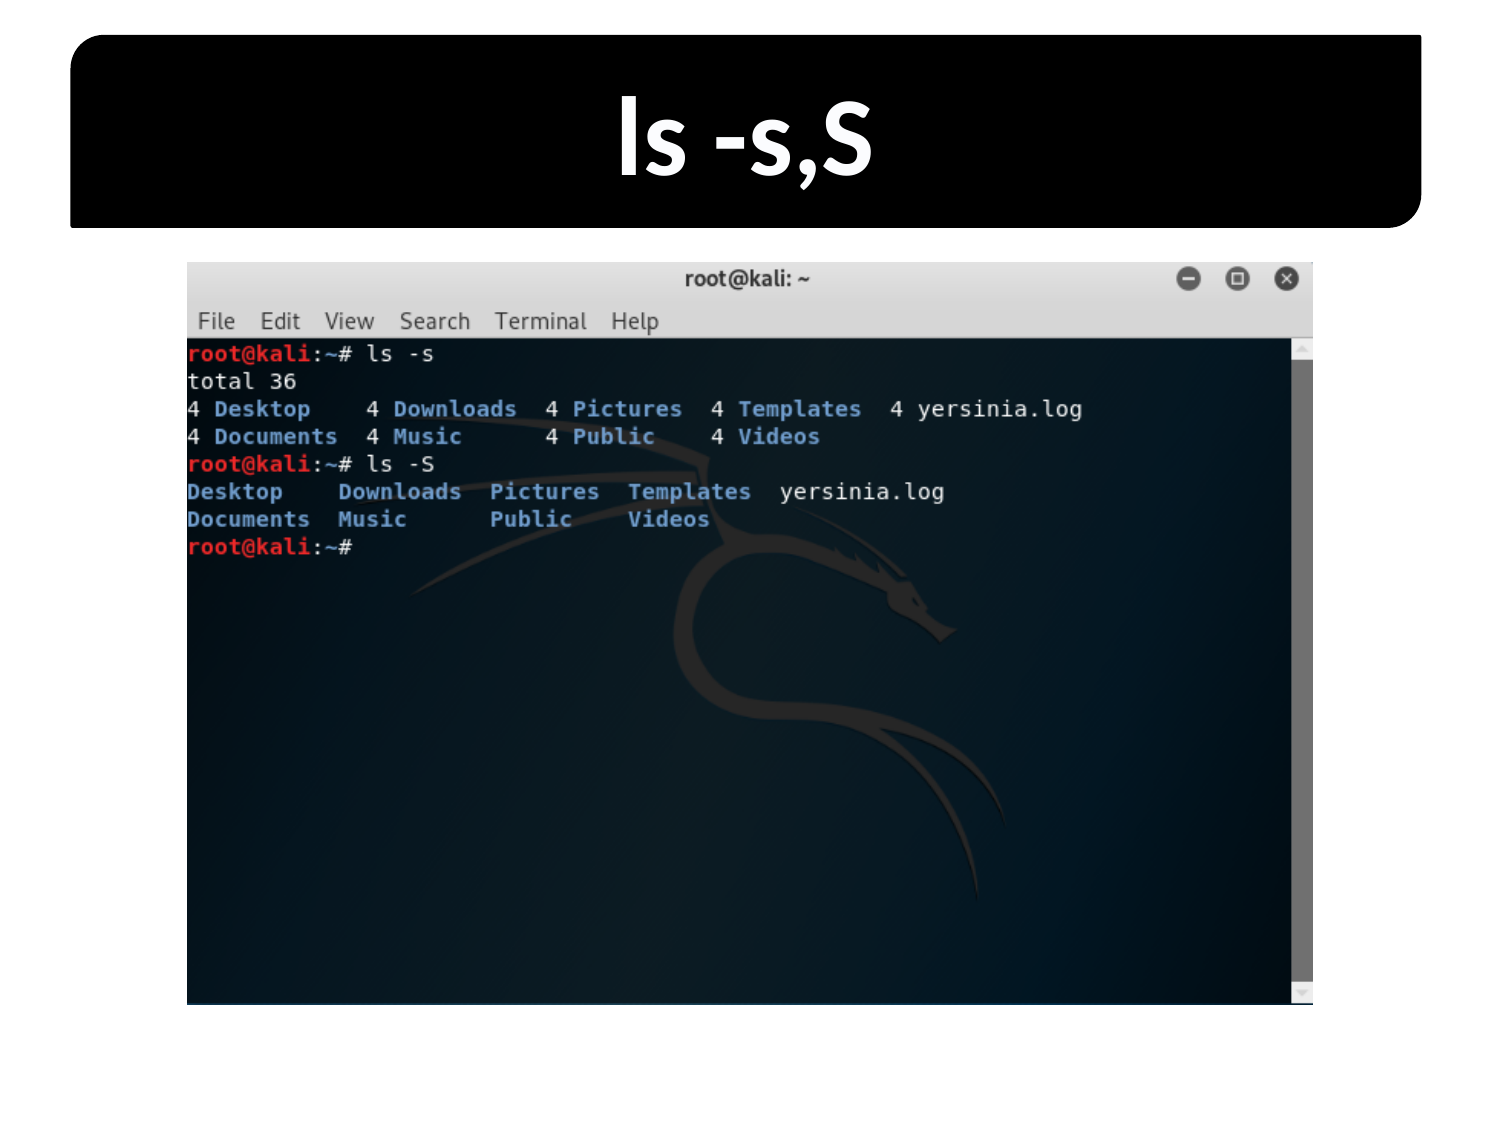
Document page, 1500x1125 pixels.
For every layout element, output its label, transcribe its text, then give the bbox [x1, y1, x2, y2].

text_box ls -s,S [600, 55, 891, 206]
text_box [70, 34, 1422, 228]
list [187, 262, 1313, 1006]
